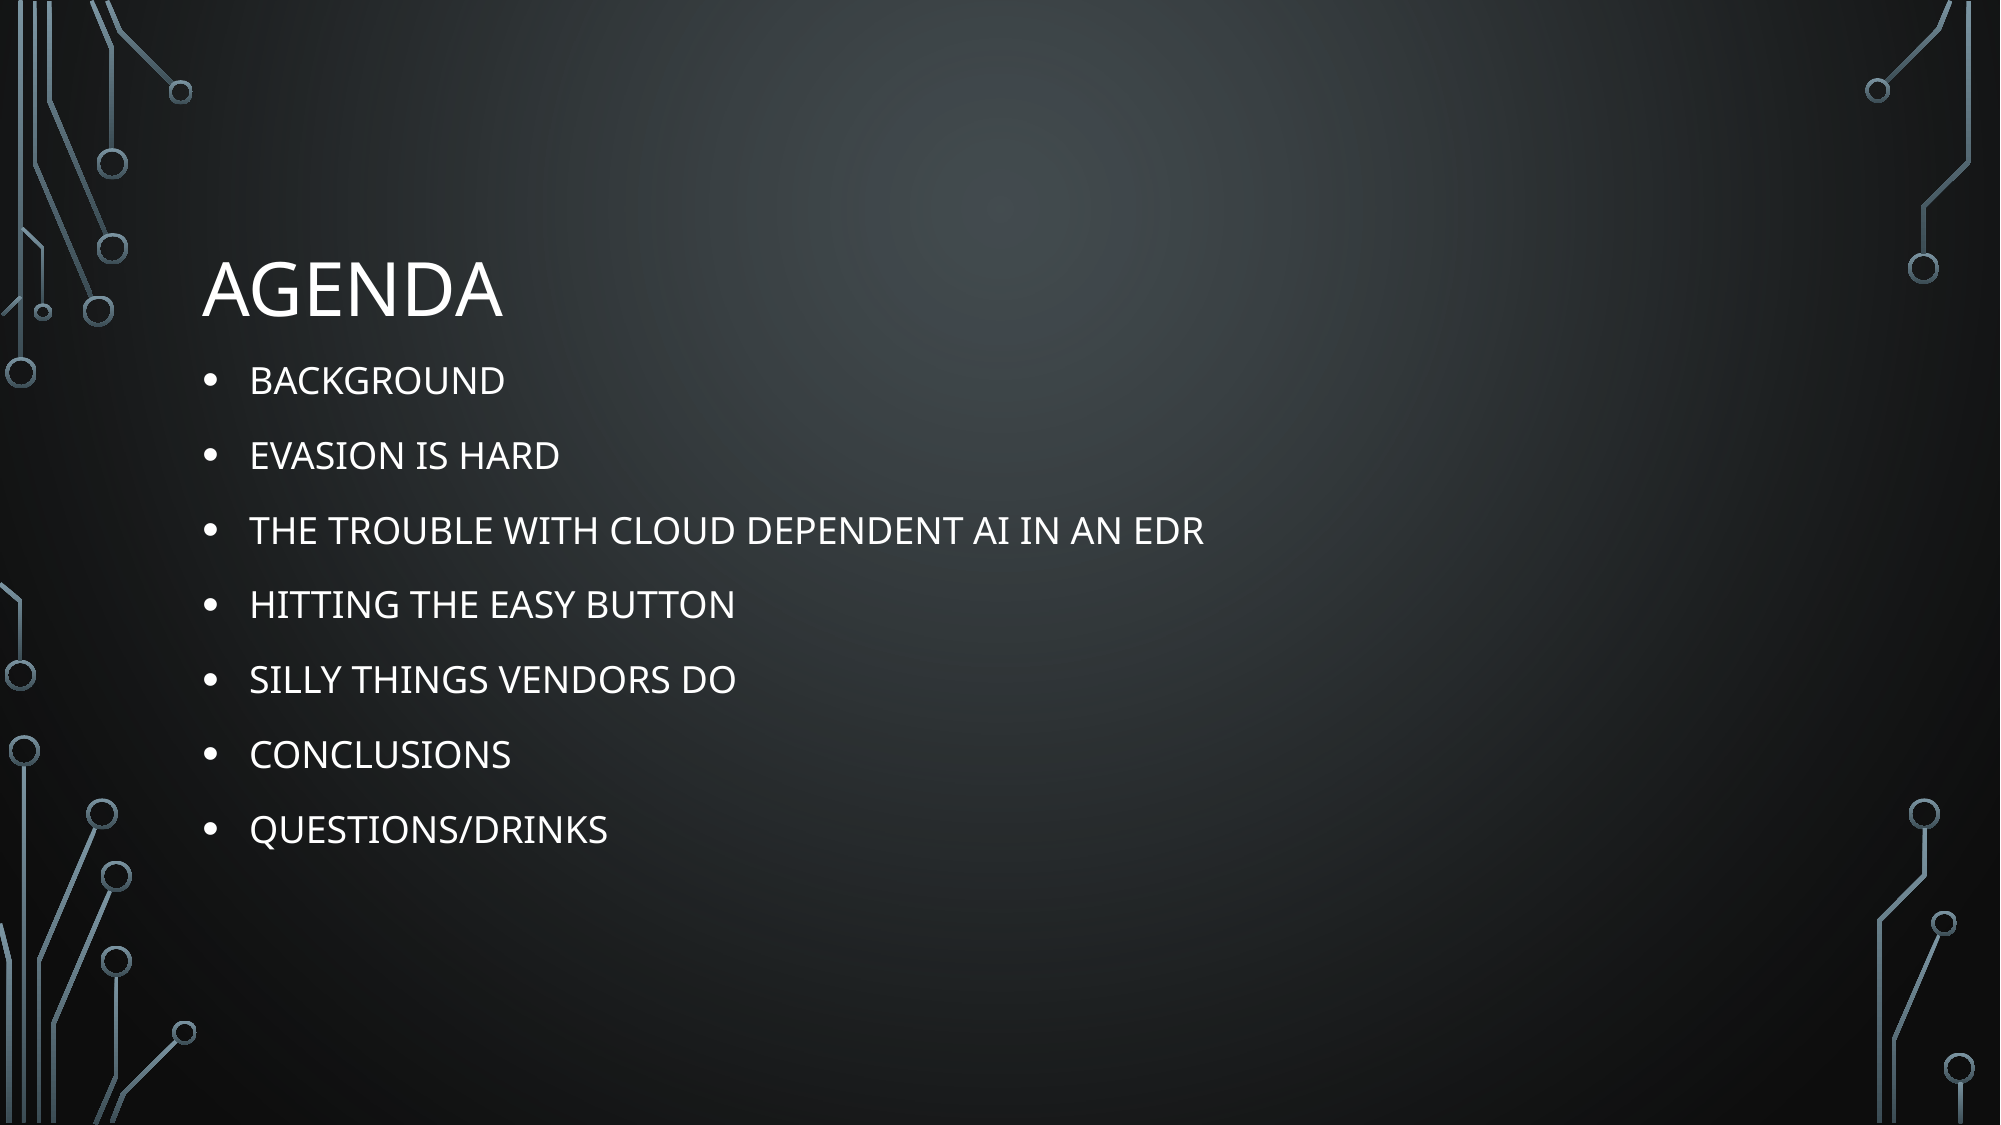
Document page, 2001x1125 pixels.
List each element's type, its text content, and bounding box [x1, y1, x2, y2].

list Background Evasion is hard The trouble with cloud dependent AI in an EDR Hitting The Easy Button Silly things vendors do Conclusions Questions/drinks [187, 340, 1813, 952]
title Agenda [187, 232, 1813, 340]
